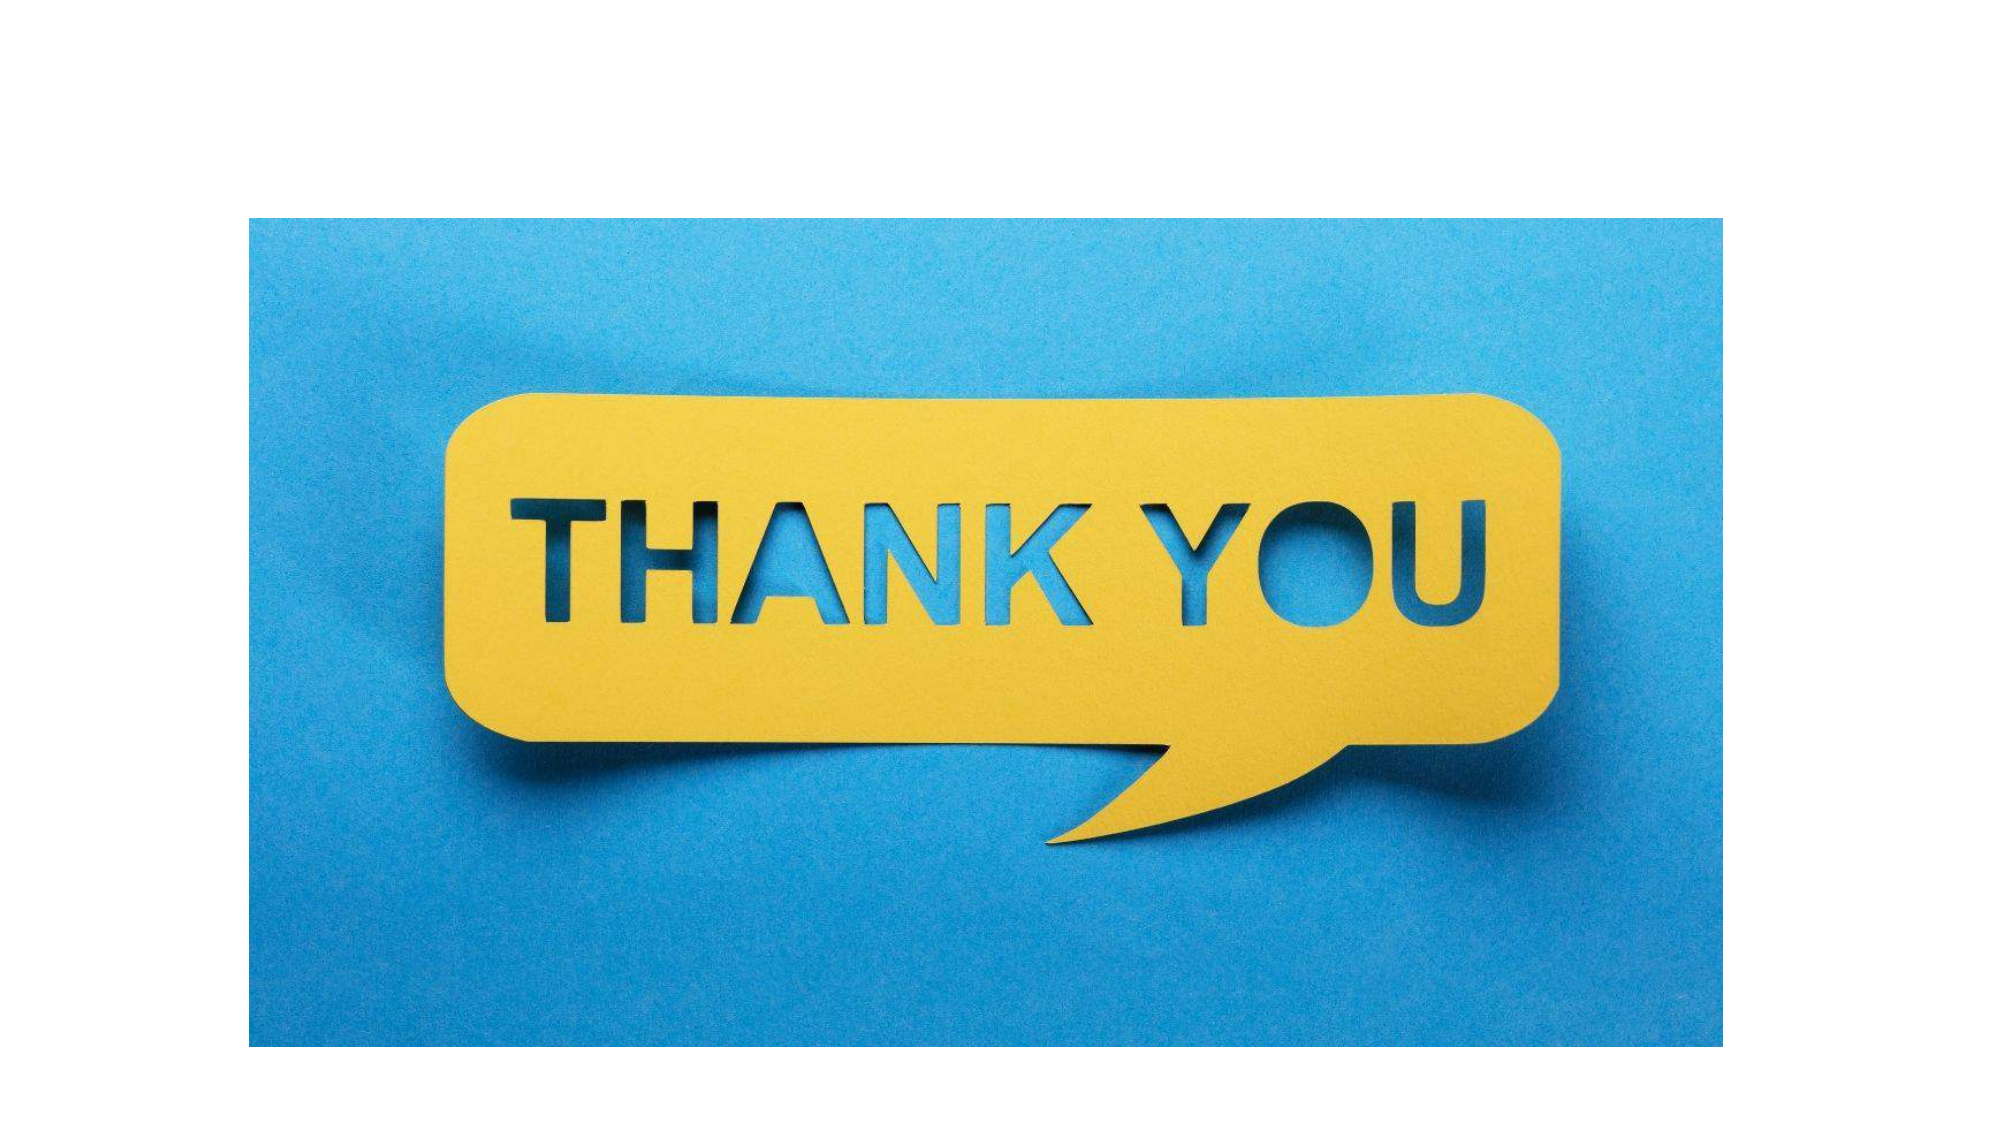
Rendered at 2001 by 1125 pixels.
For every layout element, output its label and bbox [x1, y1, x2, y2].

list [249, 218, 1723, 1047]
